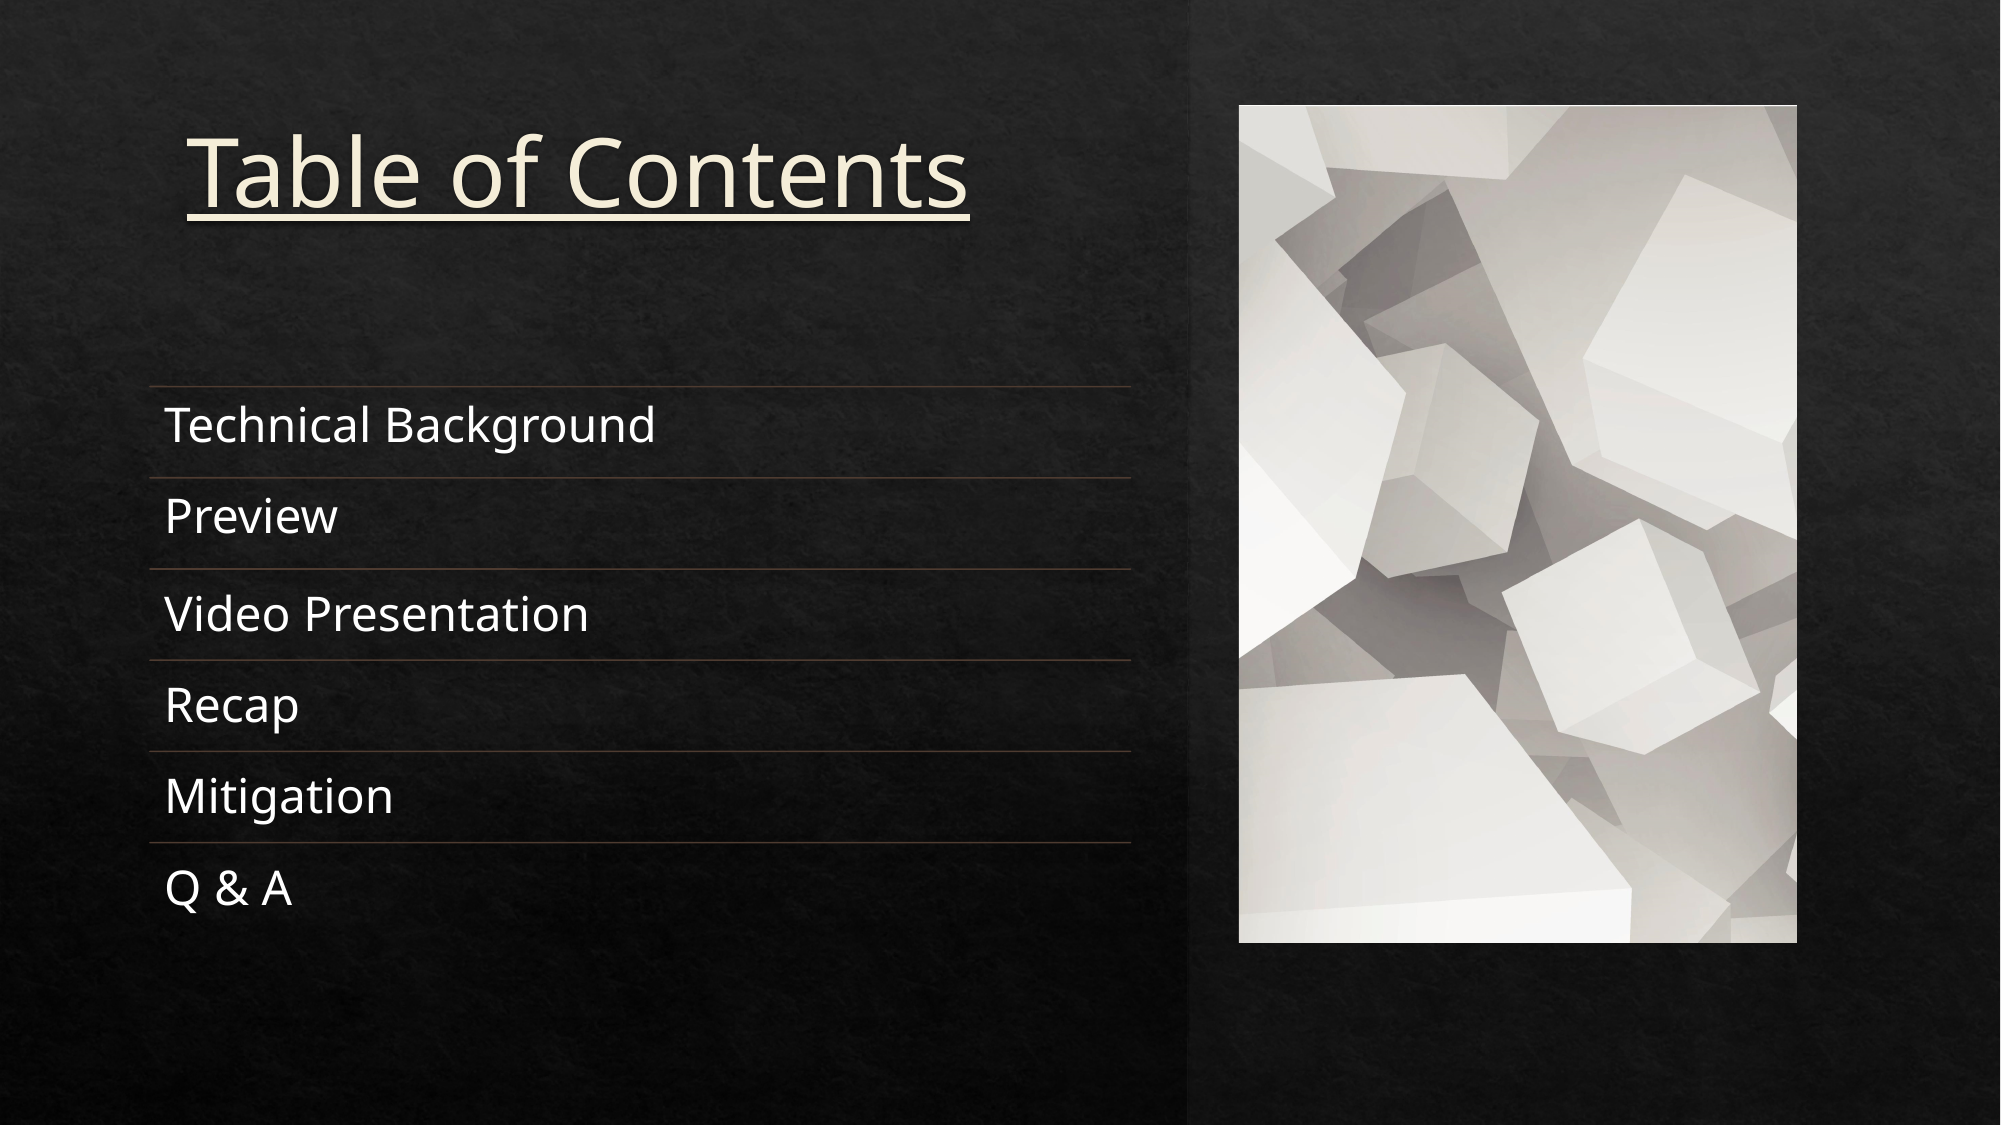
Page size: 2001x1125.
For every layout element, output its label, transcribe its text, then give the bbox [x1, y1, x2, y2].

text_box [0, 0, 1181, 1125]
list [149, 385, 1131, 935]
title Table of Contents [105, 99, 1169, 356]
picture [1186, 0, 2000, 1125]
